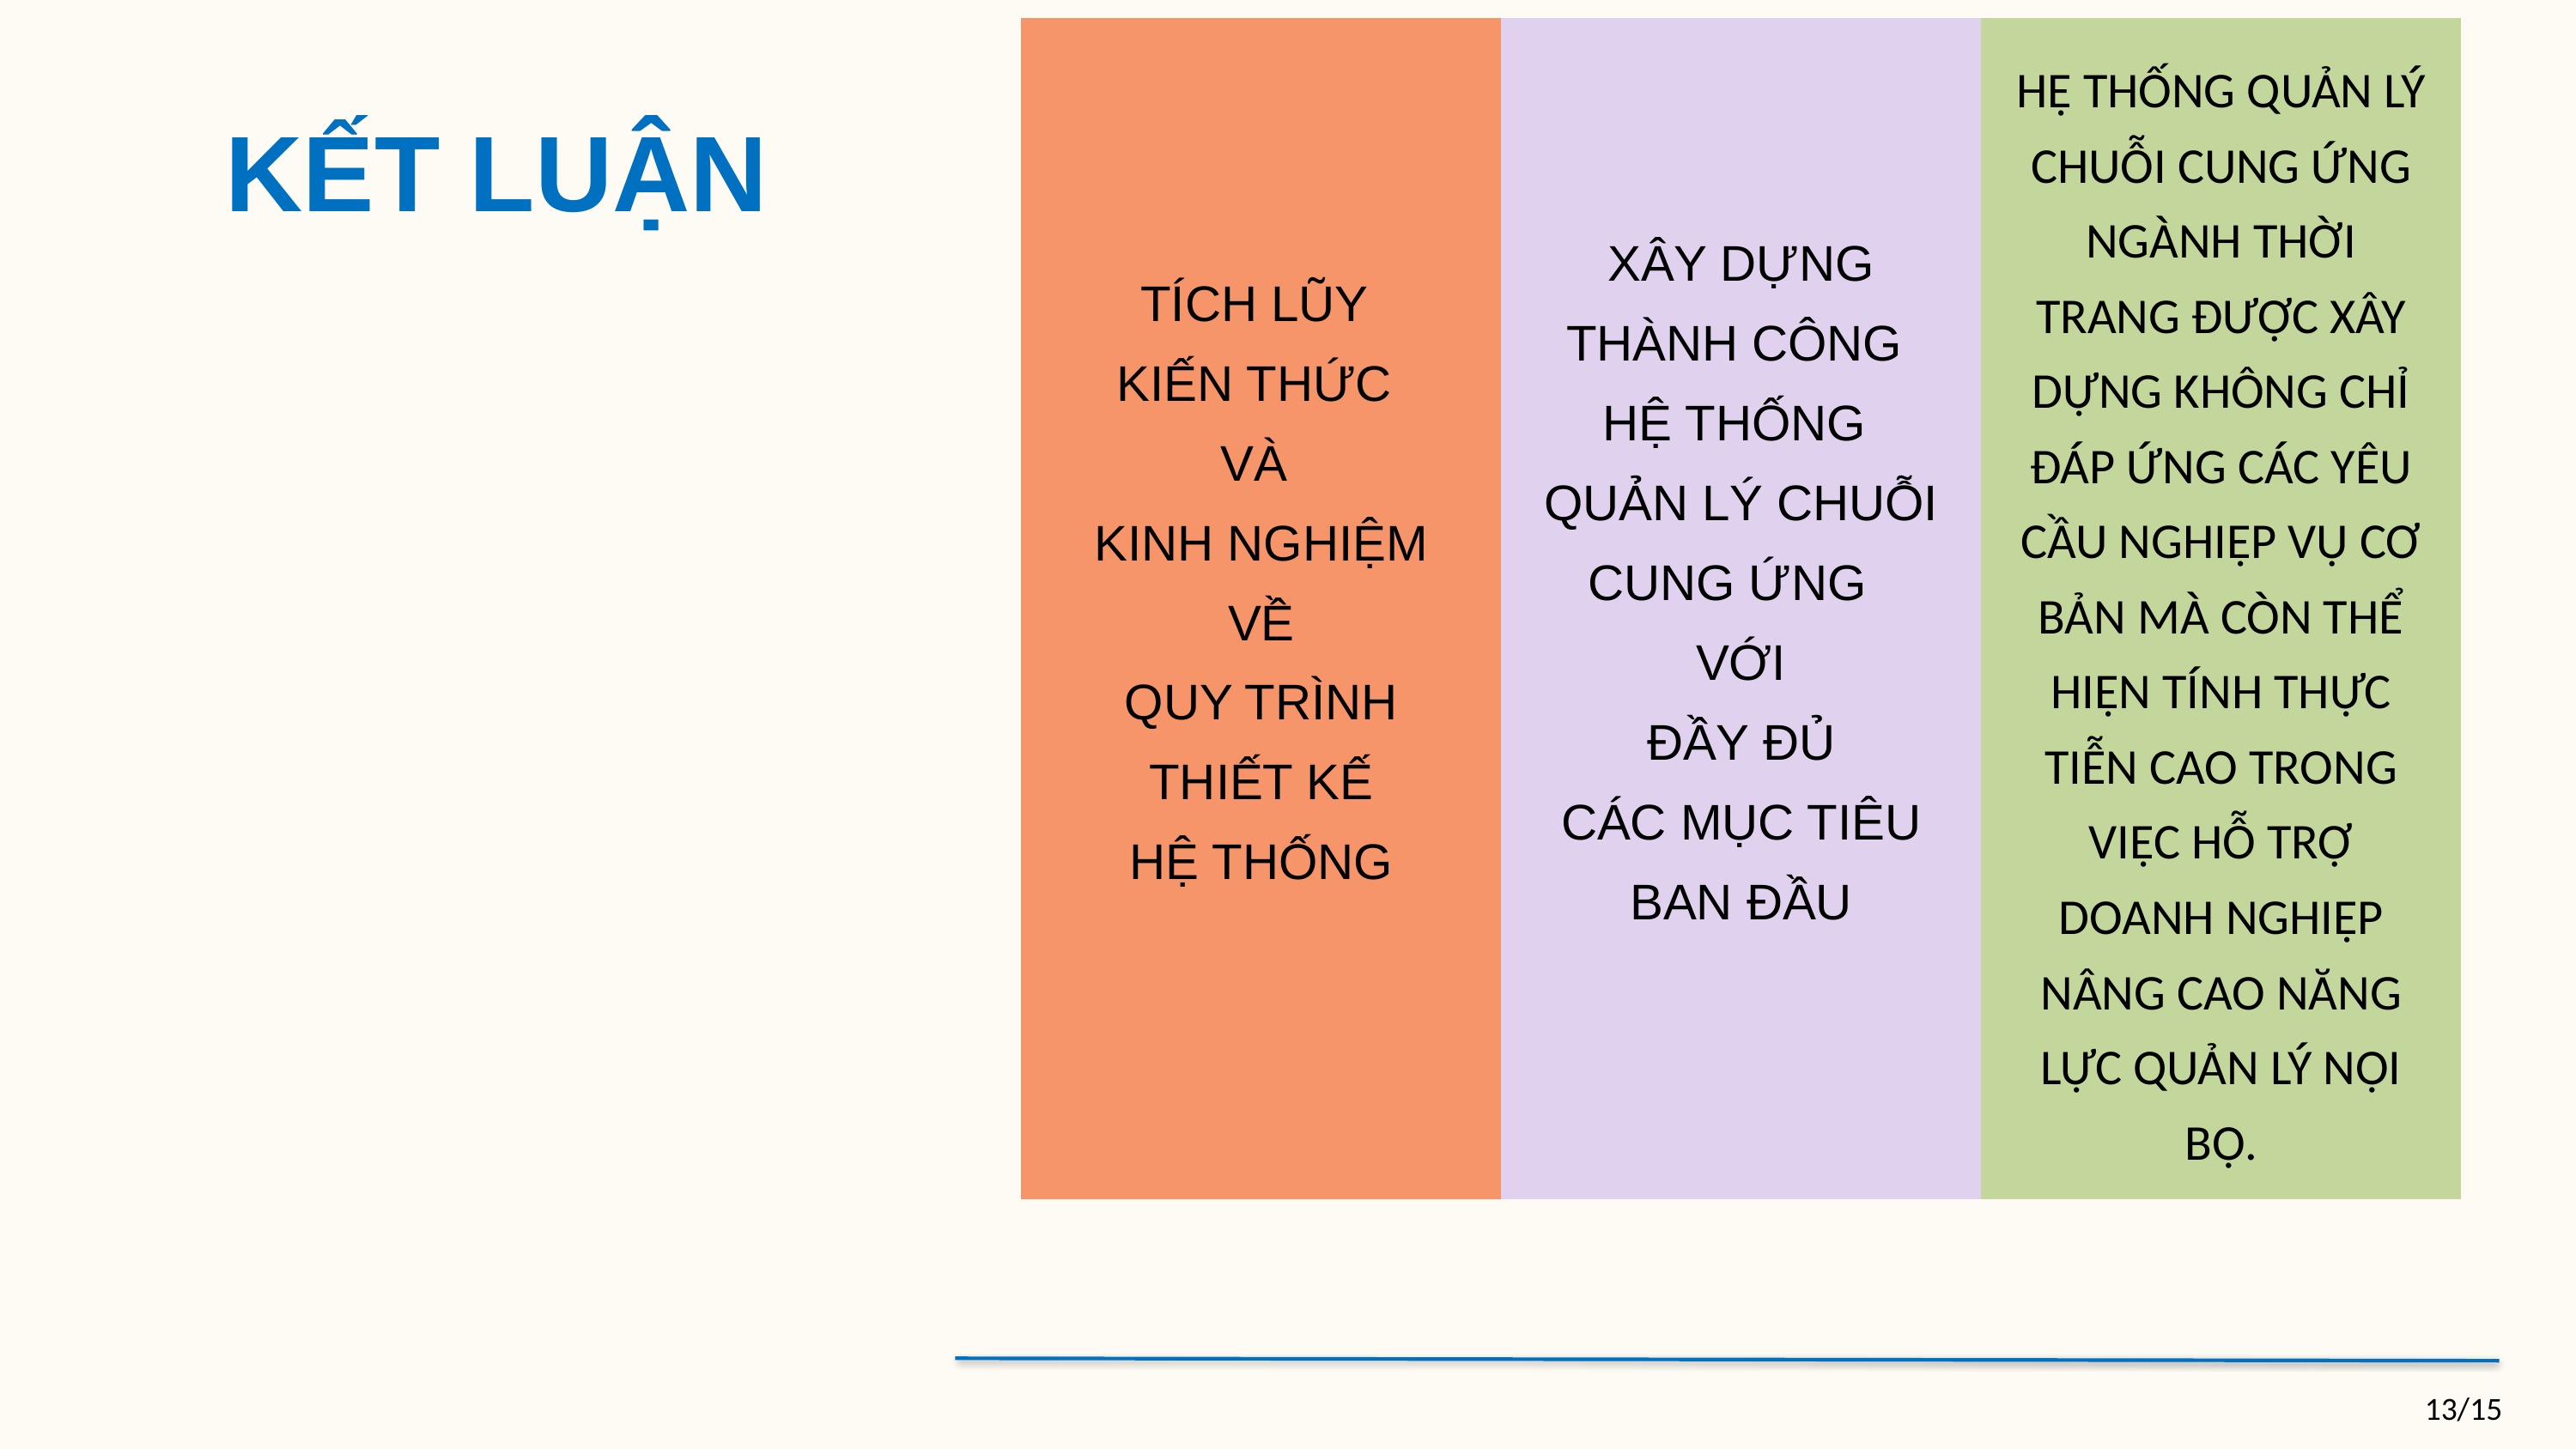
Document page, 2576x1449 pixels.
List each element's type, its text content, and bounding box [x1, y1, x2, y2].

table_header HỆ THỐNG QUẢN LÝ CHUỖI CUNG ỨNG NGÀNH THỜI TRANG ĐƯỢC XÂY DỰNG KHÔNG CHỈ ĐÁP ỨNG CÁC YÊU CẦU NGHIỆP VỤ CƠ BẢN MÀ CÒN THỂ HIỆN TÍNH THỰC TIỄN CAO TRONG VIỆC HỖ TRỢ DOANH NGHIỆP NÂNG CAO NĂNG LỰC QUẢN LÝ NỘI BỘ. [1981, 18, 2461, 1199]
text_box [955, 1356, 2500, 1363]
text_box KẾT LUẬN [225, 39, 1021, 233]
text_box 13/15 [2412, 1381, 2516, 1434]
table_header TÍCH LŨY KIẾN THỨC VÀ KINH NGHIỆM VỀ QUY TRÌNH THIẾT KẾ HỆ THỐNG [1021, 18, 1501, 1199]
table_header XÂY DỰNG THÀNH CÔNG HỆ THỐNG QUẢN LÝ CHUỖI CUNG ỨNG VỚI ĐẦY ĐỦ CÁC MỤC TIÊU BAN ĐẦU [1501, 18, 1981, 1199]
